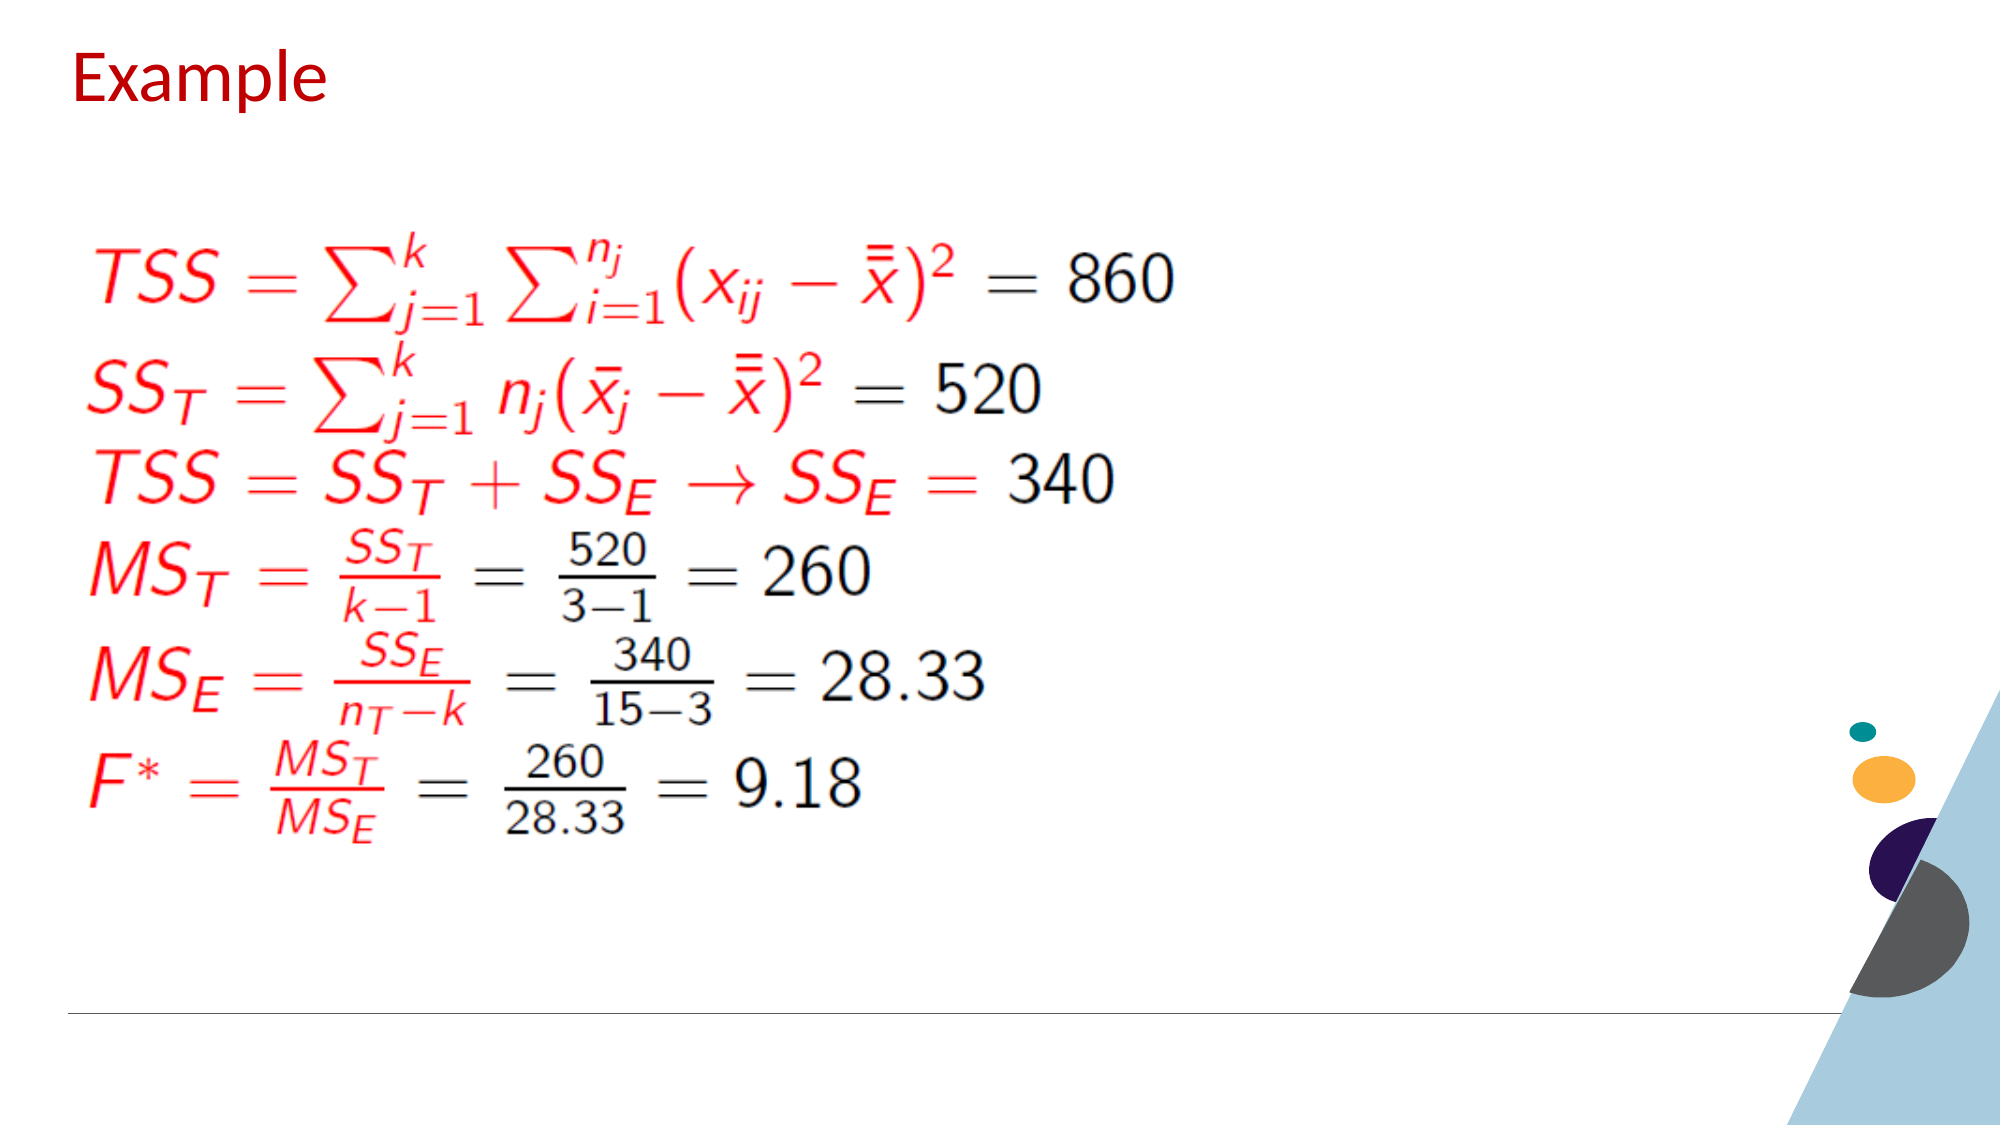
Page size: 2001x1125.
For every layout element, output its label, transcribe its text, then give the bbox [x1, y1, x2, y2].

picture [43, 144, 1343, 1007]
text_box Example [56, 36, 1894, 124]
